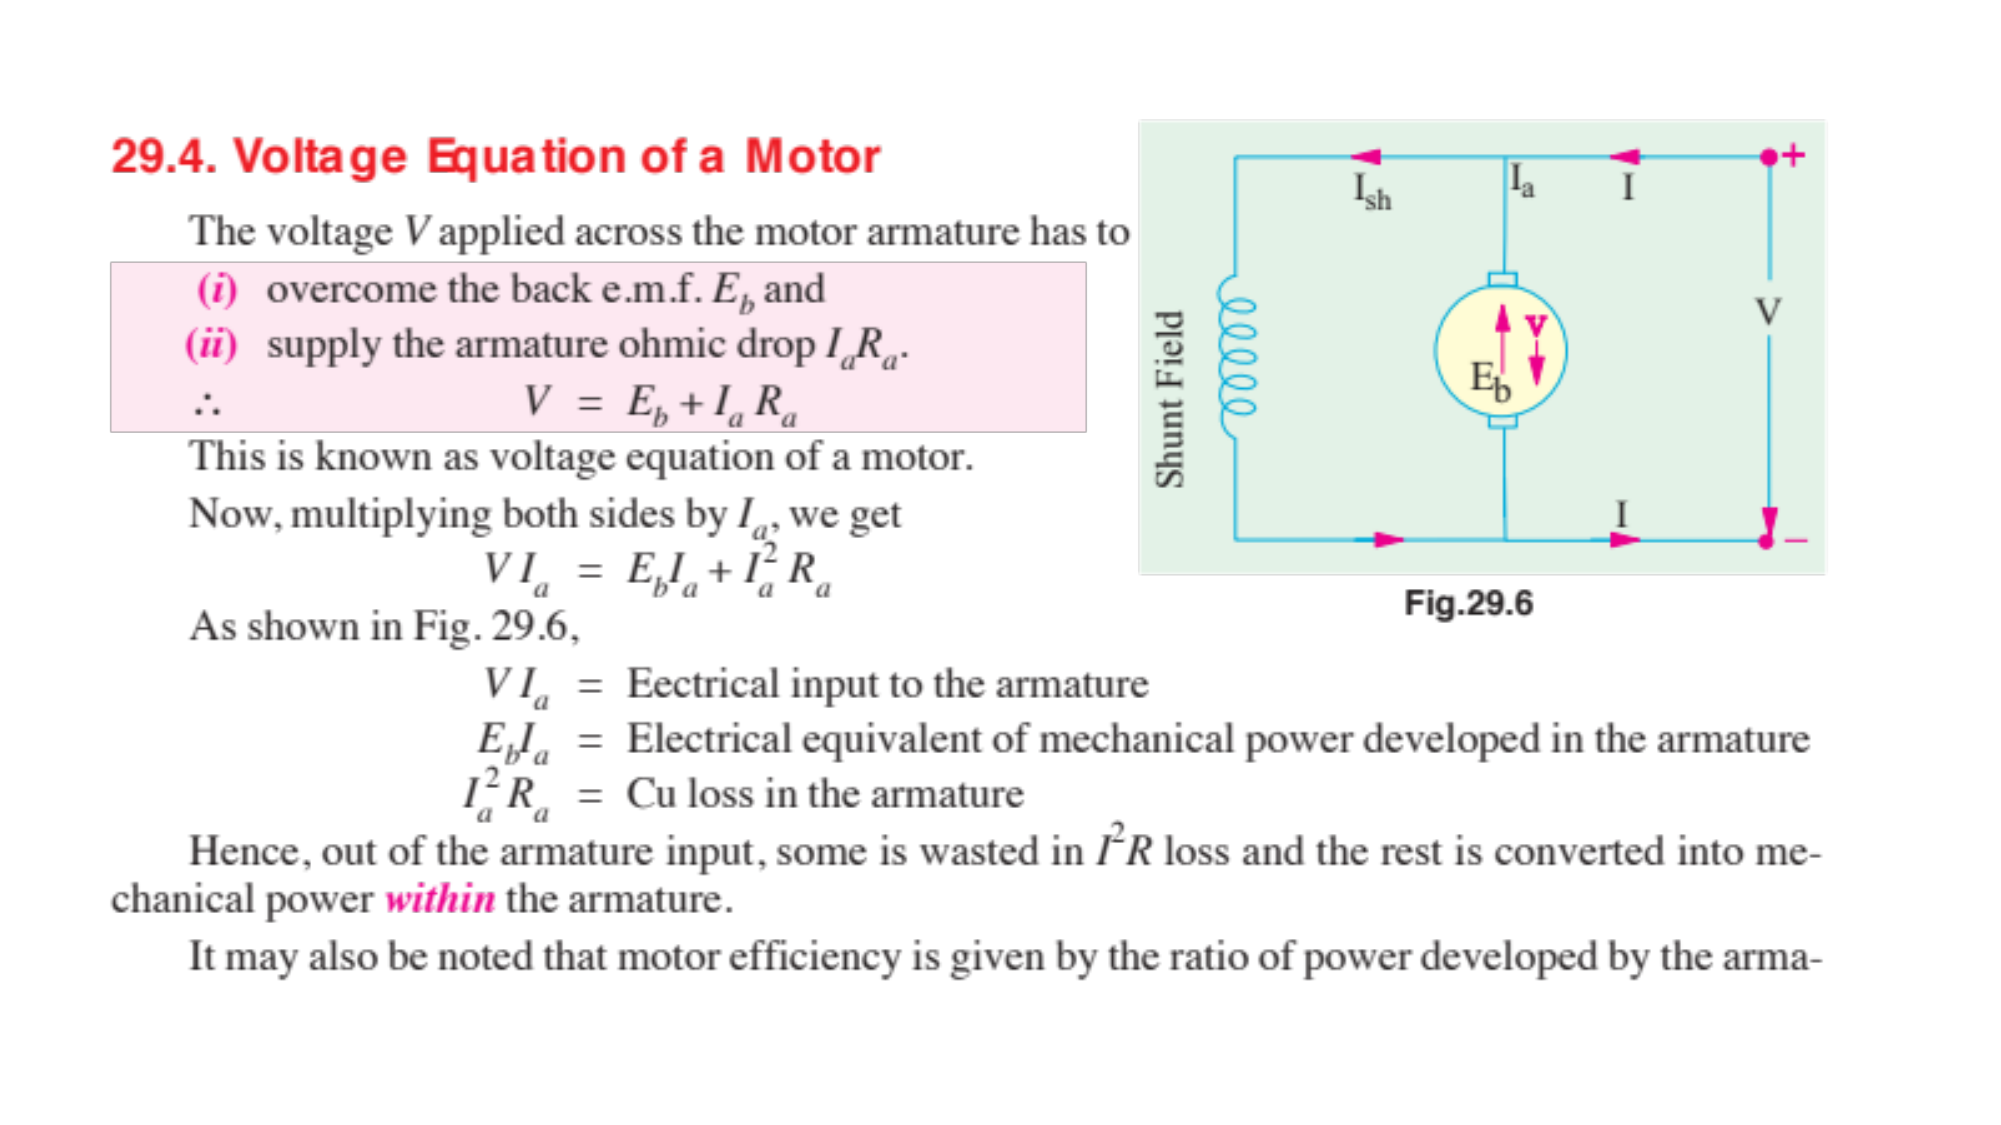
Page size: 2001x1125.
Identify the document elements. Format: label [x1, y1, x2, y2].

picture [59, 103, 1913, 1009]
